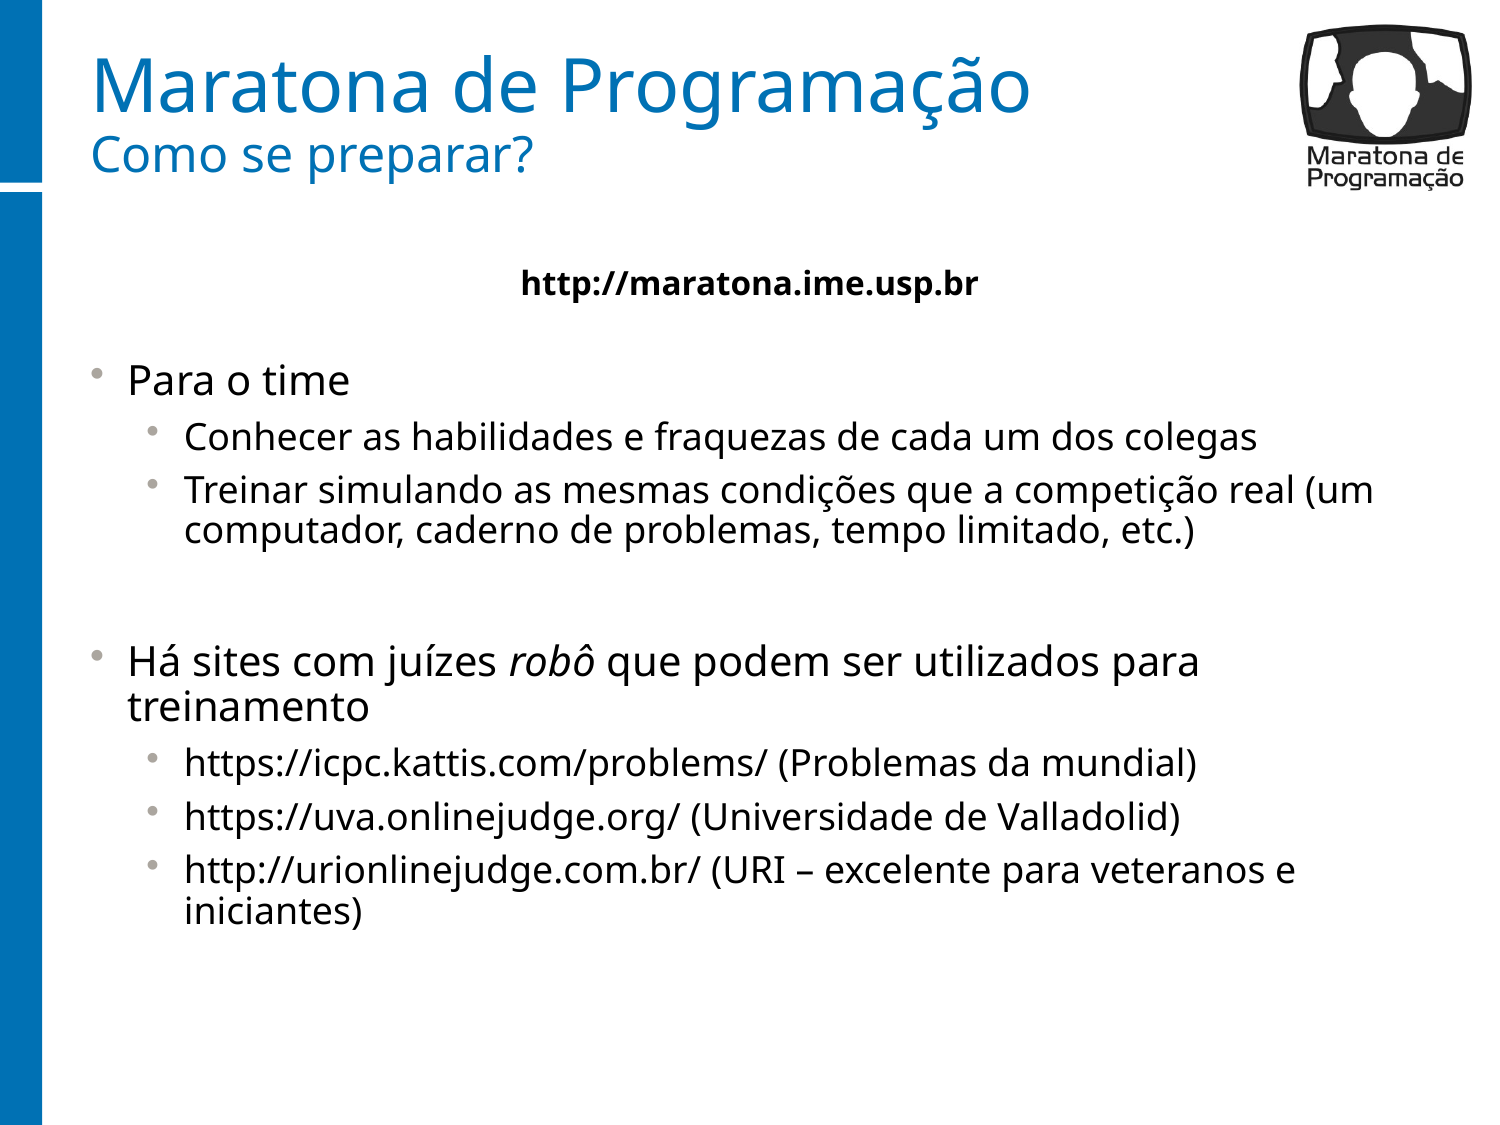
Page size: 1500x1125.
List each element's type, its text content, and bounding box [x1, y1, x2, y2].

text_box http://maratona.ime.usp.br [505, 262, 995, 310]
picture [1298, 24, 1472, 191]
list Para o time Conhecer as habilidades e fraquezas de cada um dos colegas Treinar simulando as mesmas condições que a competição real (um computador, caderno de problemas, tempo limitado, etc.) Há sites com juízes robô que podem ser utilizados para treinamento https://icpc.kattis.com/problems/ (Problemas da mundial) https://uva.onlinejudge.org/ (Universidade de Valladolid) http://urionlinejudge.com.br/ (URI – excelente para veteranos e iniciantes) [74, 351, 1426, 1006]
title Maratona de Programação Como se preparar? [74, 44, 1293, 191]
